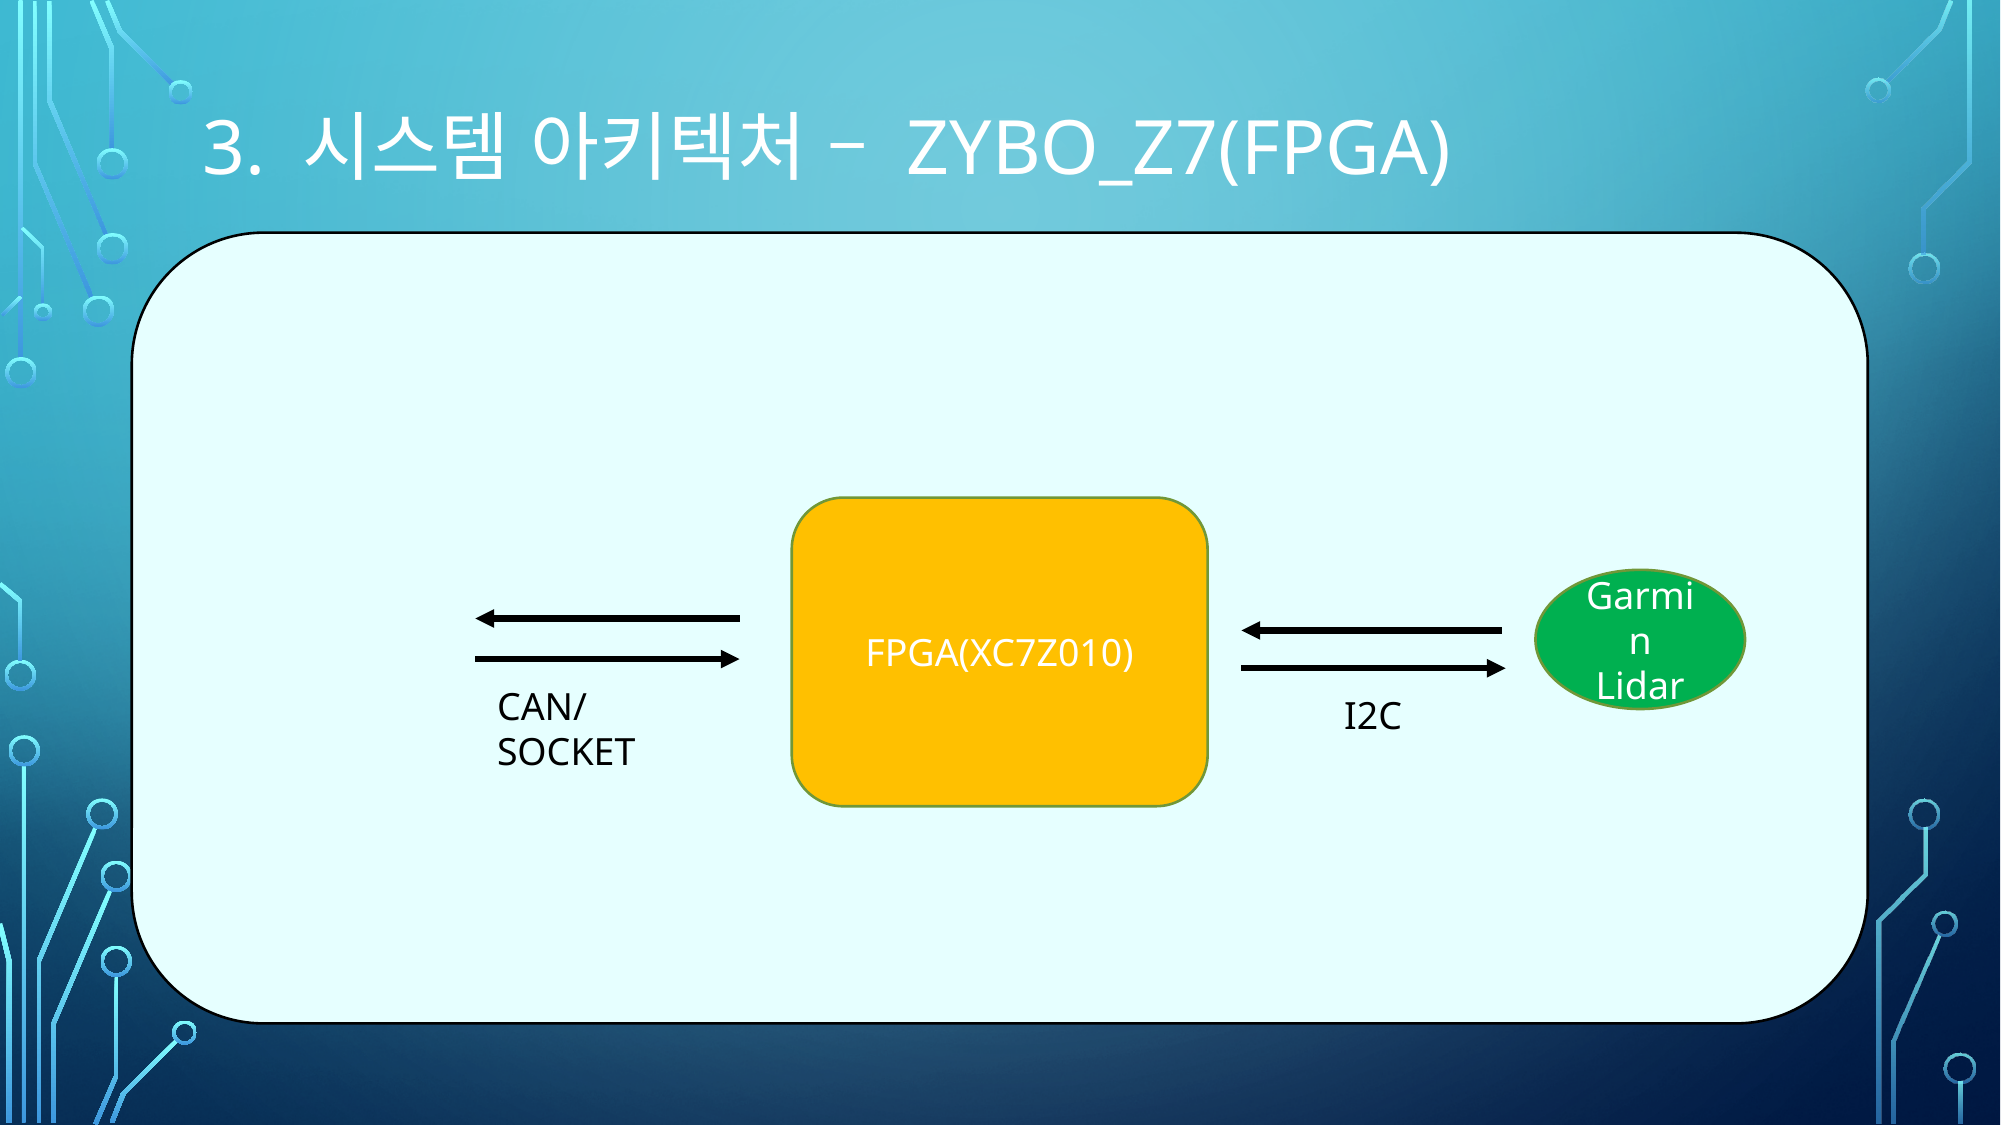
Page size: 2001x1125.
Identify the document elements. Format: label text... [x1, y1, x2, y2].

text_box CAN/SOCKET [482, 675, 740, 781]
title 3. 시스템 아키텍처 – ZYBO_Z7(FPGA) [187, 101, 1813, 200]
text_box Garmin Lidar [1534, 568, 1747, 711]
text_box [130, 231, 1870, 1025]
text_box FPGA(XC7Z010) [790, 496, 1209, 808]
text_box I2C [1329, 684, 1454, 745]
